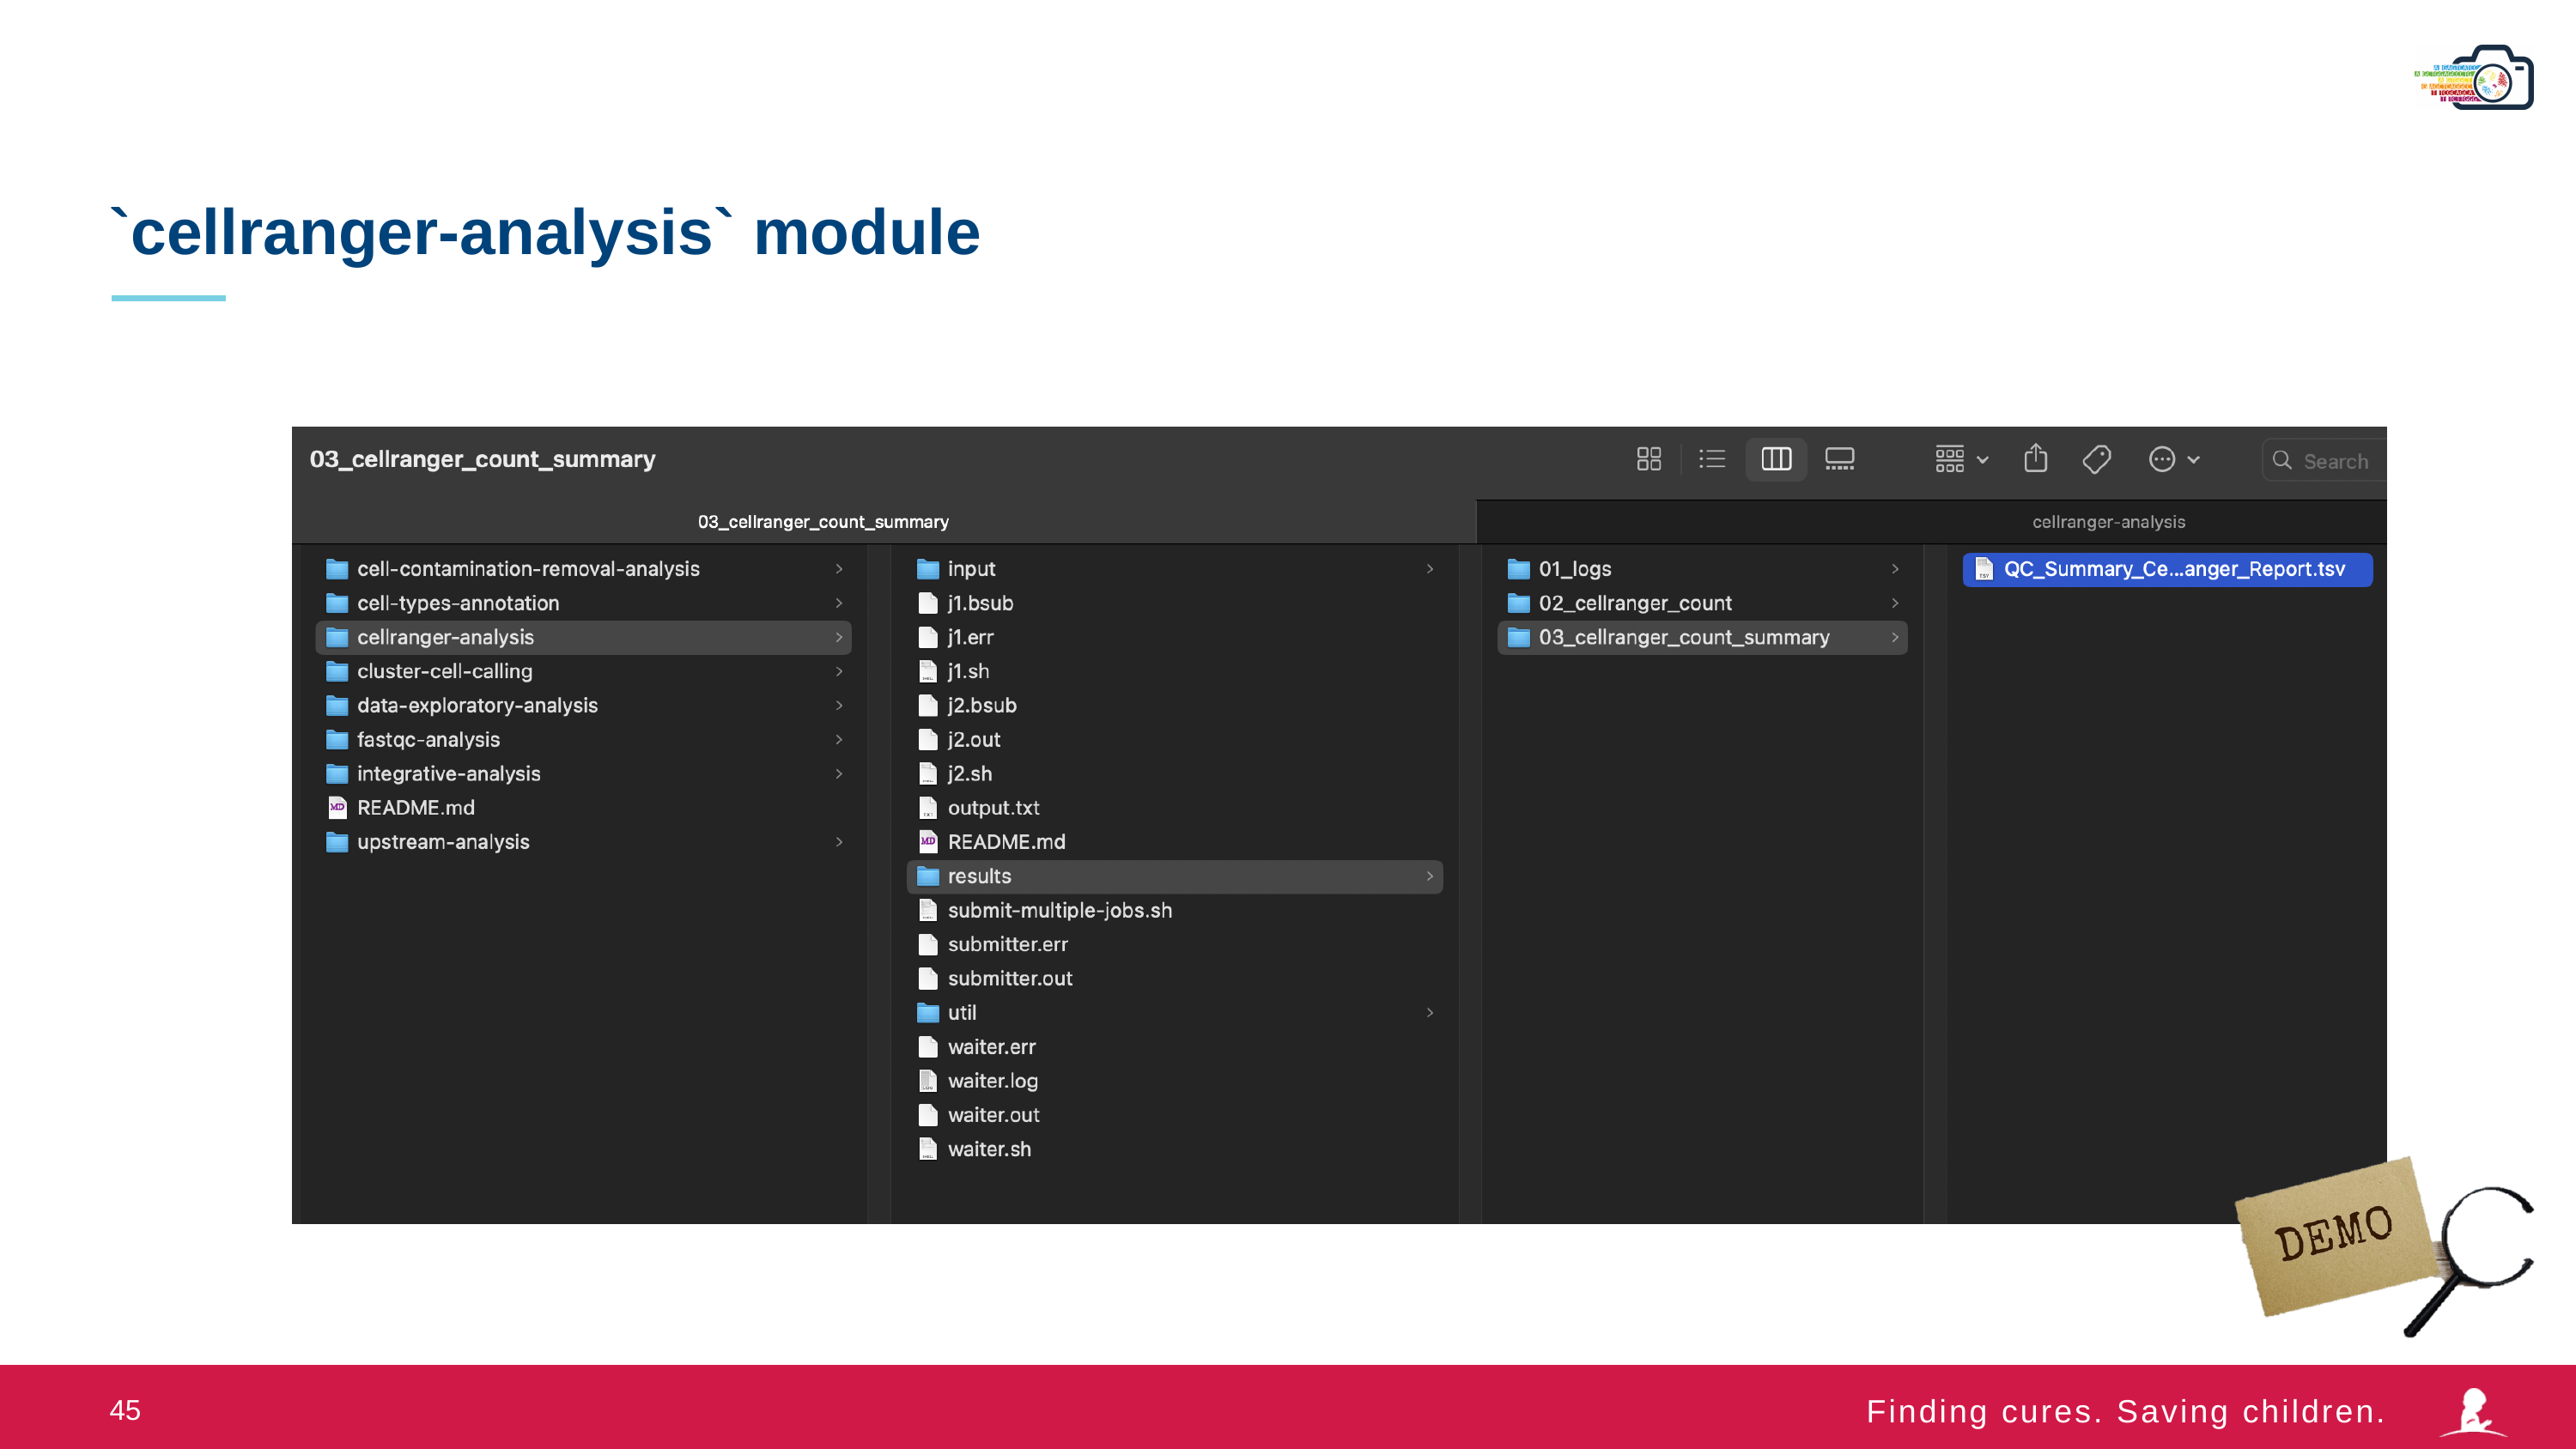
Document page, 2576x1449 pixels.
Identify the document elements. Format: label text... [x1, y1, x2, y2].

picture [2415, 45, 2534, 110]
title `cellranger-analysis` module [96, 77, 2475, 276]
slide_number 45 [96, 1375, 228, 1442]
picture [292, 427, 2576, 1366]
